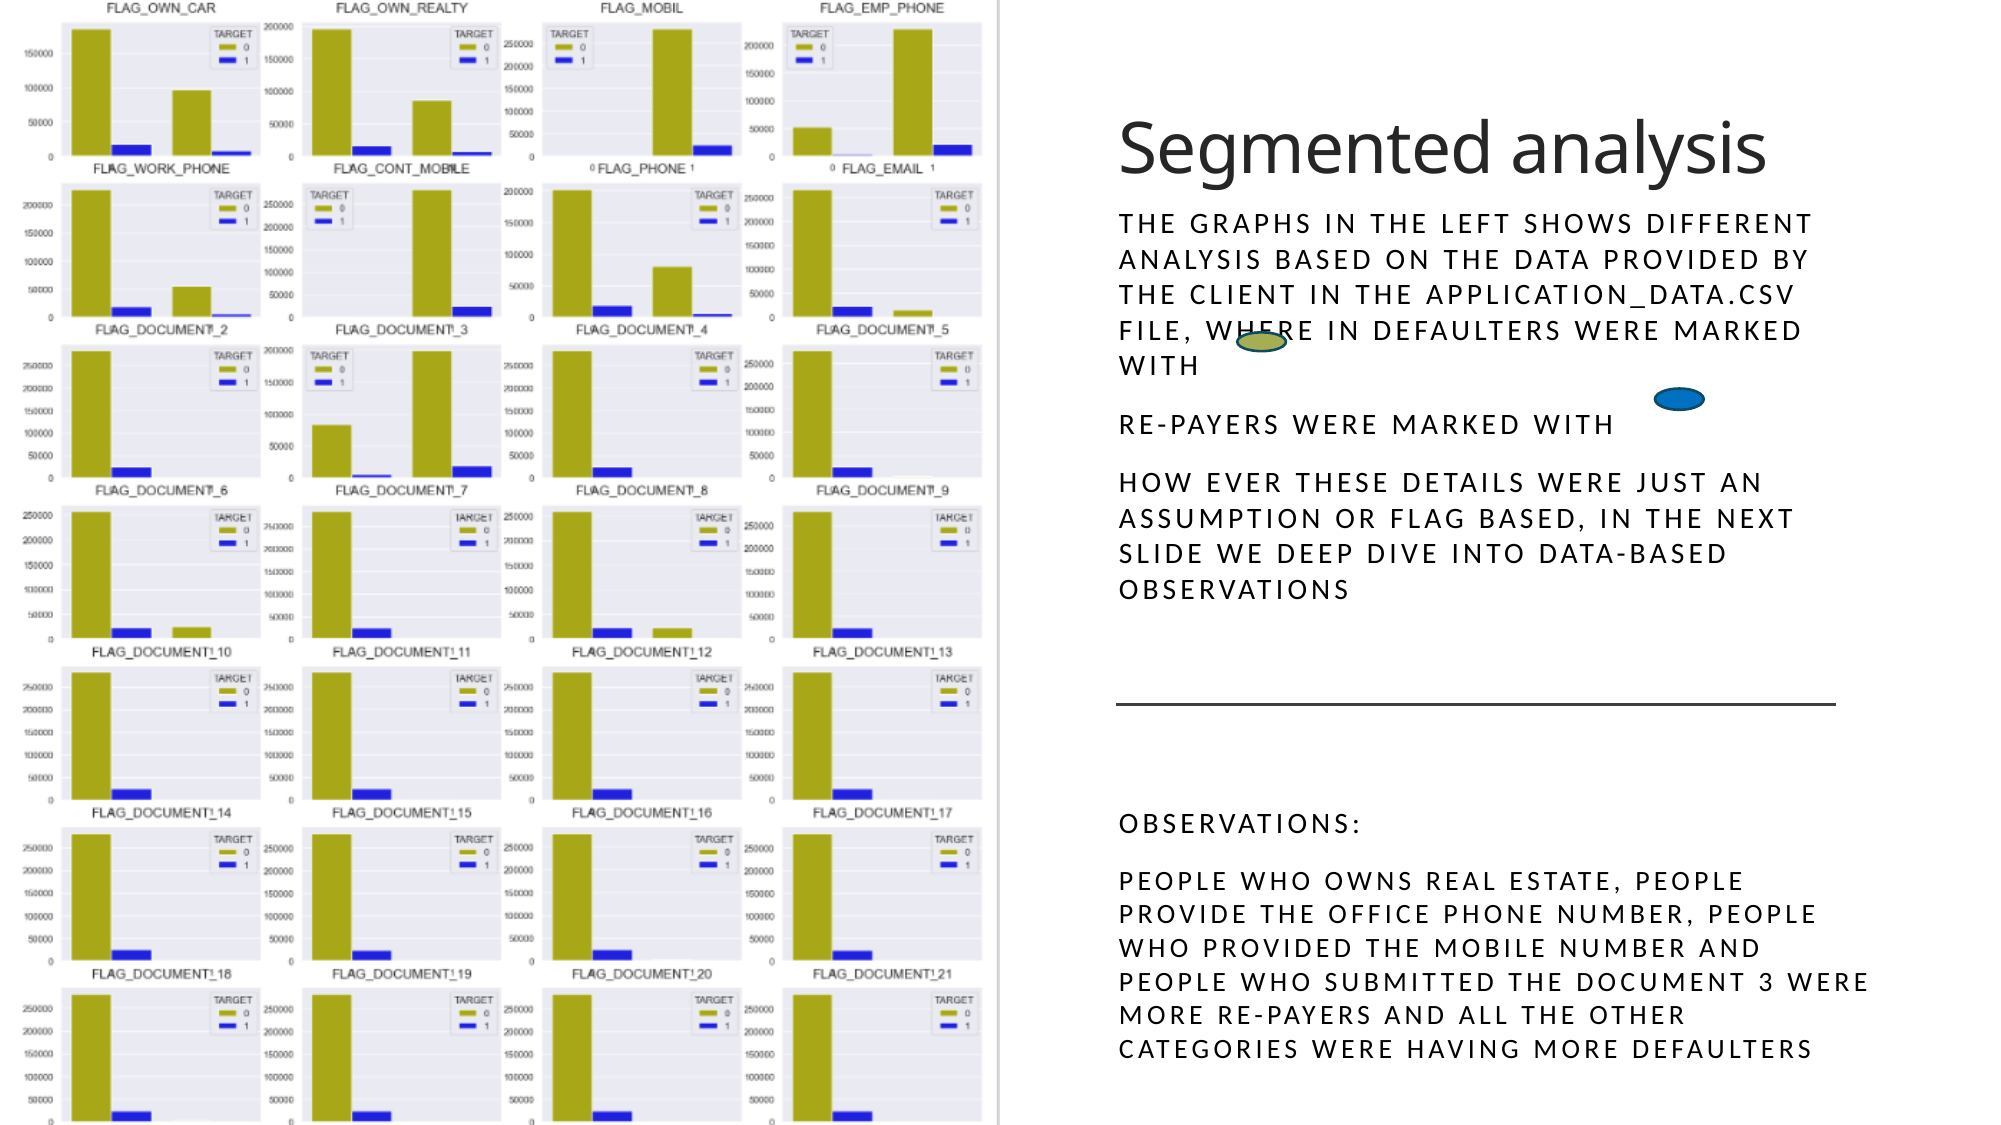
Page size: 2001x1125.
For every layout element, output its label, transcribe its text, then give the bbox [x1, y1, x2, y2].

text_box [1653, 387, 1705, 412]
text_box [1235, 331, 1288, 353]
list The graphs in the left shows different analysis based on the data provided by the client in the application_data.csv file, where in Defaulters were marked with Re-payers were Marked with How ever these details were just an assumption or Flag based, in the next slide we deep dive into data-based observations Observations: People who owns real estate, people provide the office phone number, people who provided the mobile number and people who submitted the document 3 were more Re-payers and all the other categories were having more defaulters [1103, 196, 1897, 1076]
text_box [1006, 0, 2000, 1125]
title Segmented analysis [1103, 104, 1894, 196]
picture [0, 0, 1001, 1125]
